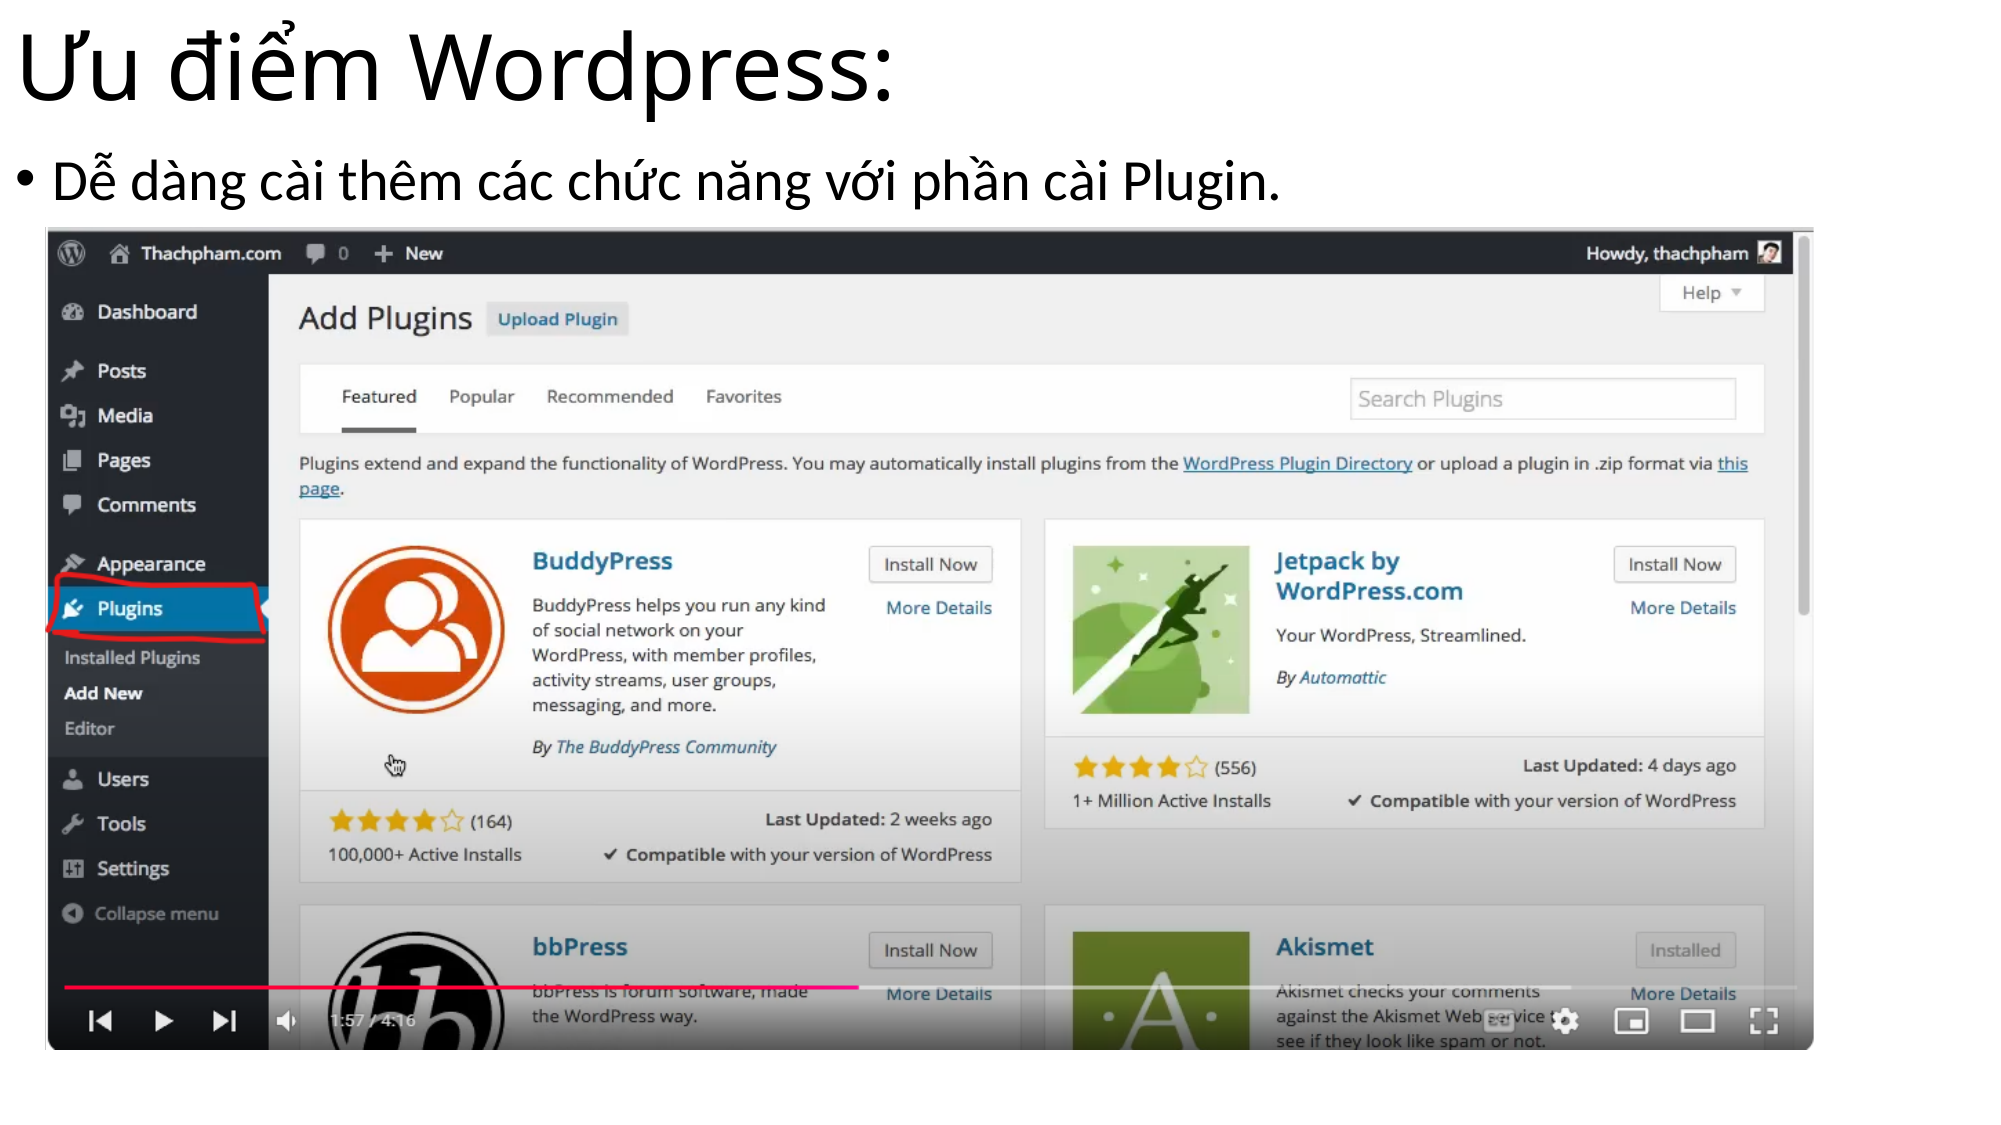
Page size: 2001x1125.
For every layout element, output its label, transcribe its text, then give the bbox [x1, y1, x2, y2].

picture [44, 227, 1818, 1051]
title Ưu điểm Wordpress: [0, 0, 1863, 142]
list Dễ dàng cài thêm các chức năng với phần cài Plugin. [0, 142, 2000, 856]
